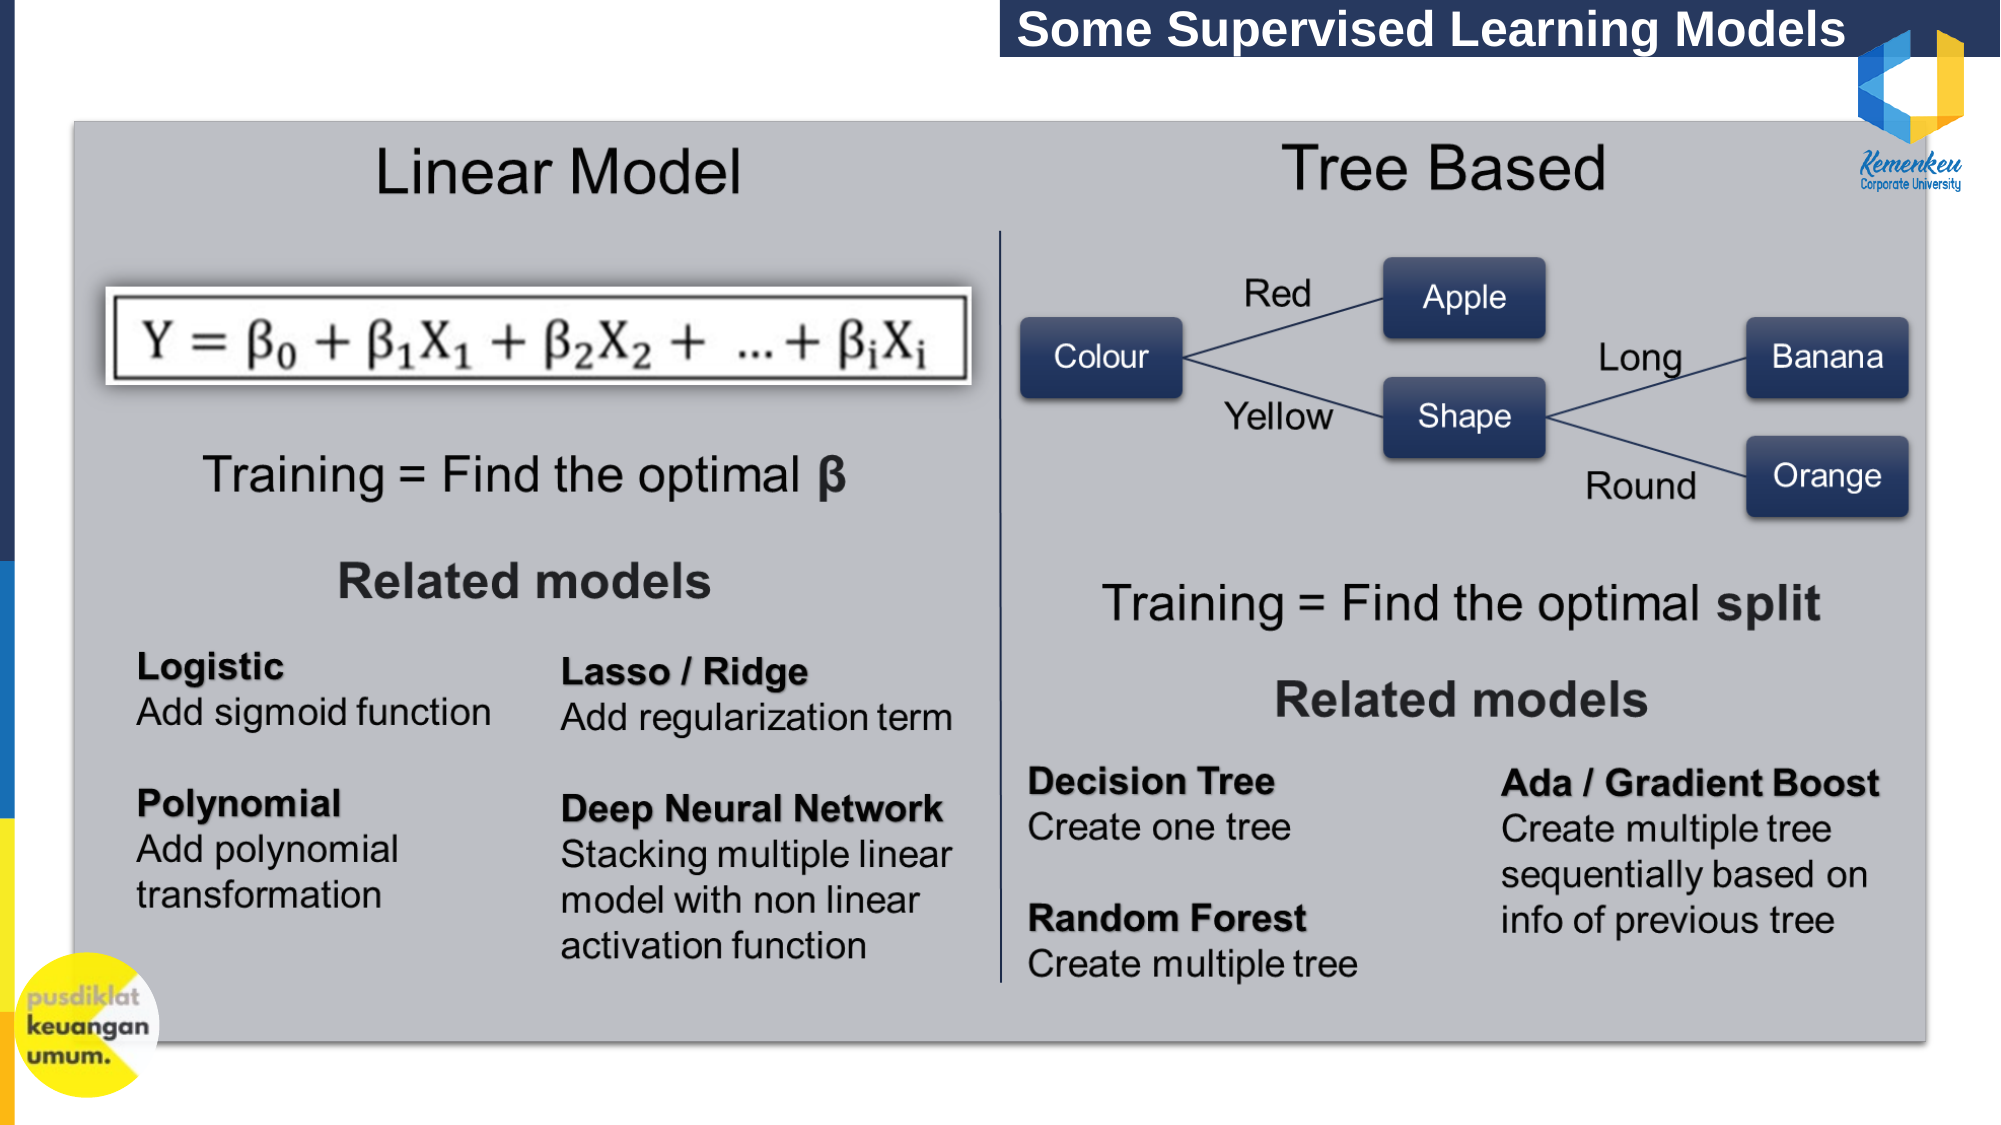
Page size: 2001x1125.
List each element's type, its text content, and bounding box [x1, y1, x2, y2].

text_box [1806, 28, 2000, 194]
text_box [12, 955, 138, 1100]
picture [64, 107, 1936, 1071]
title Some Supervised Learning Models [1016, 0, 2000, 70]
